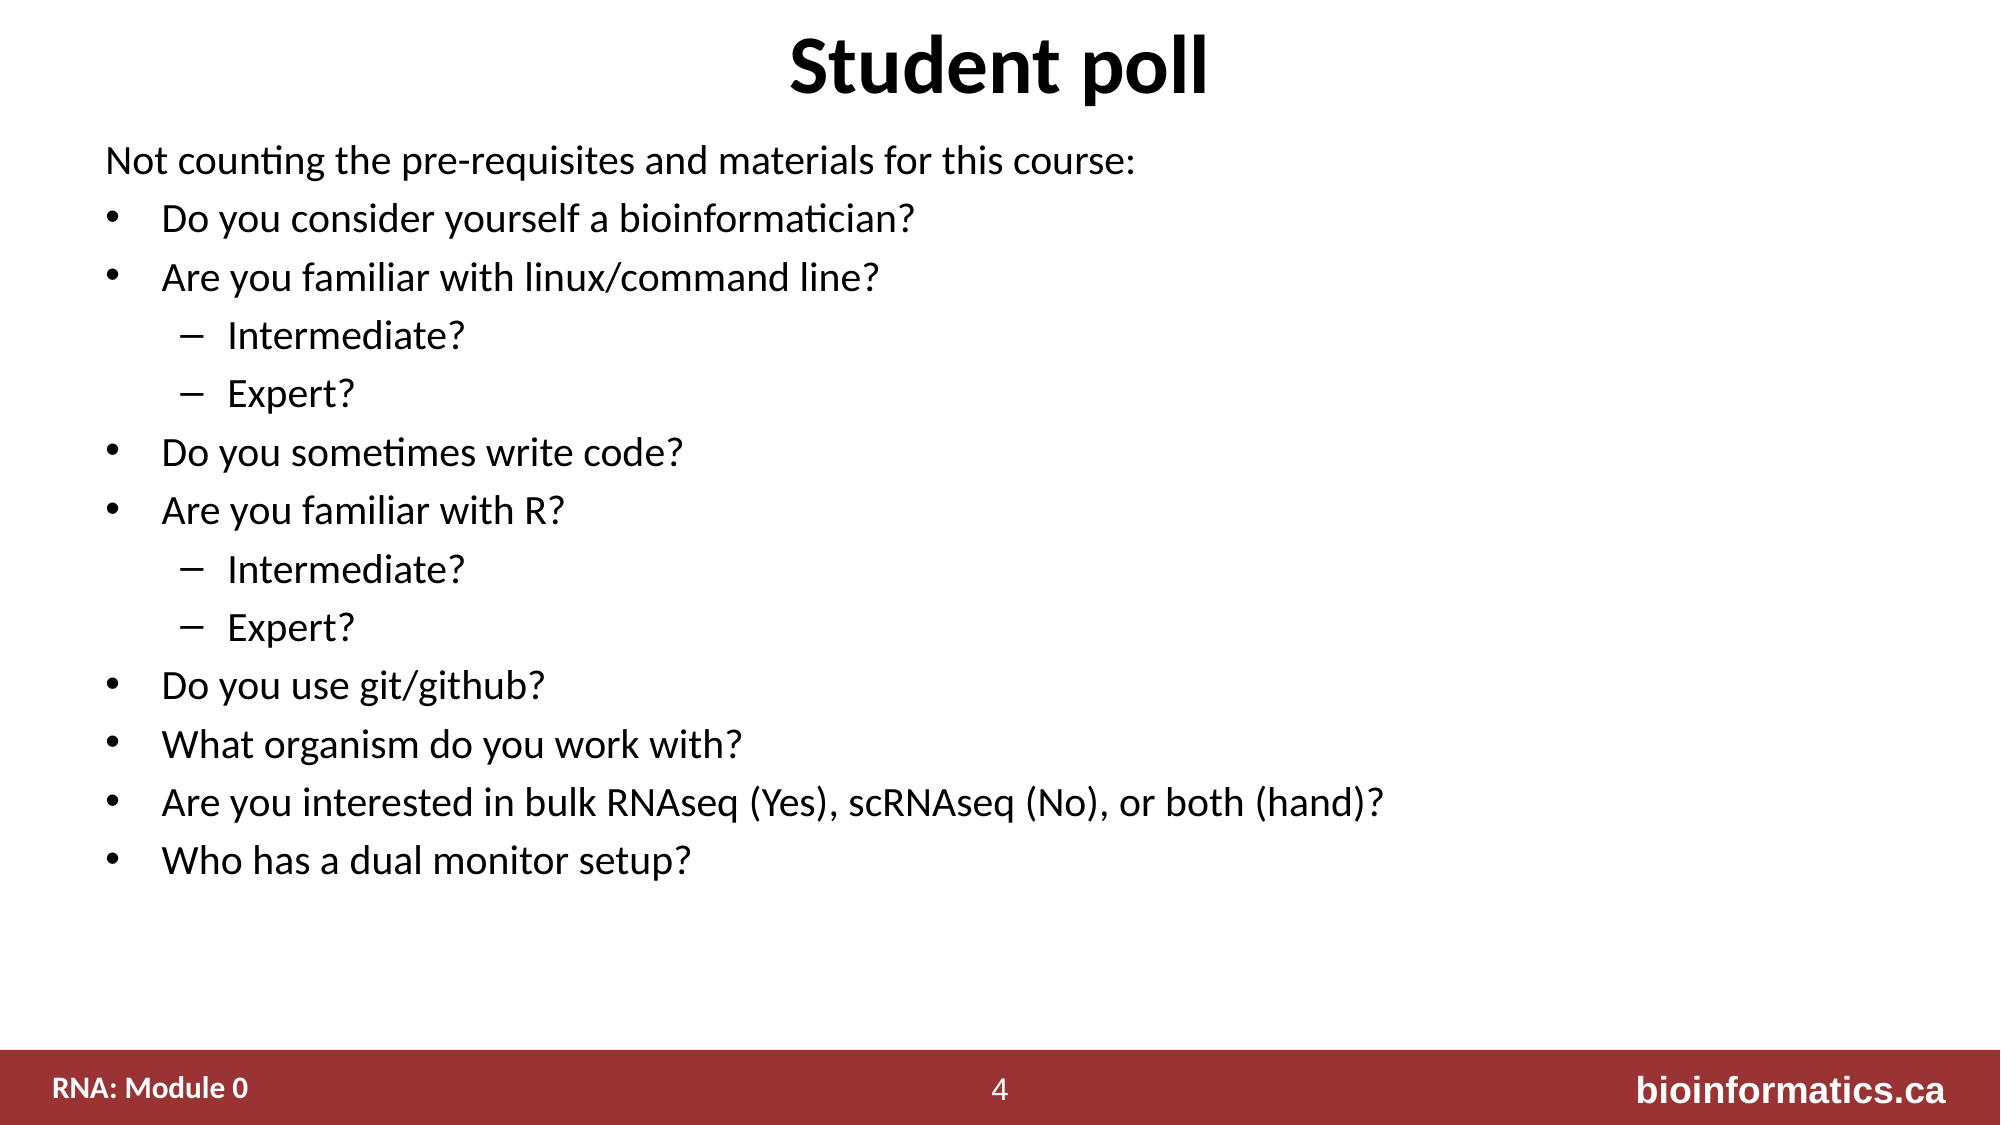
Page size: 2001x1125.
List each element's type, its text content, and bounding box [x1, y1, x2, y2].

title Student poll [275, 0, 1725, 125]
list Not counting the pre-requisites and materials for this course: Do you consider yourself a bioinformatician? Are you familiar with linux/command line? Intermediate? Expert? Do you sometimes write code? Are you familiar with R? Intermediate? Expert? Do you use git/github? What organism do you work with? Are you interested in bulk RNAseq (Yes), scRNAseq (No), or both (hand)? Who has a dual monitor setup? [90, 125, 1725, 995]
